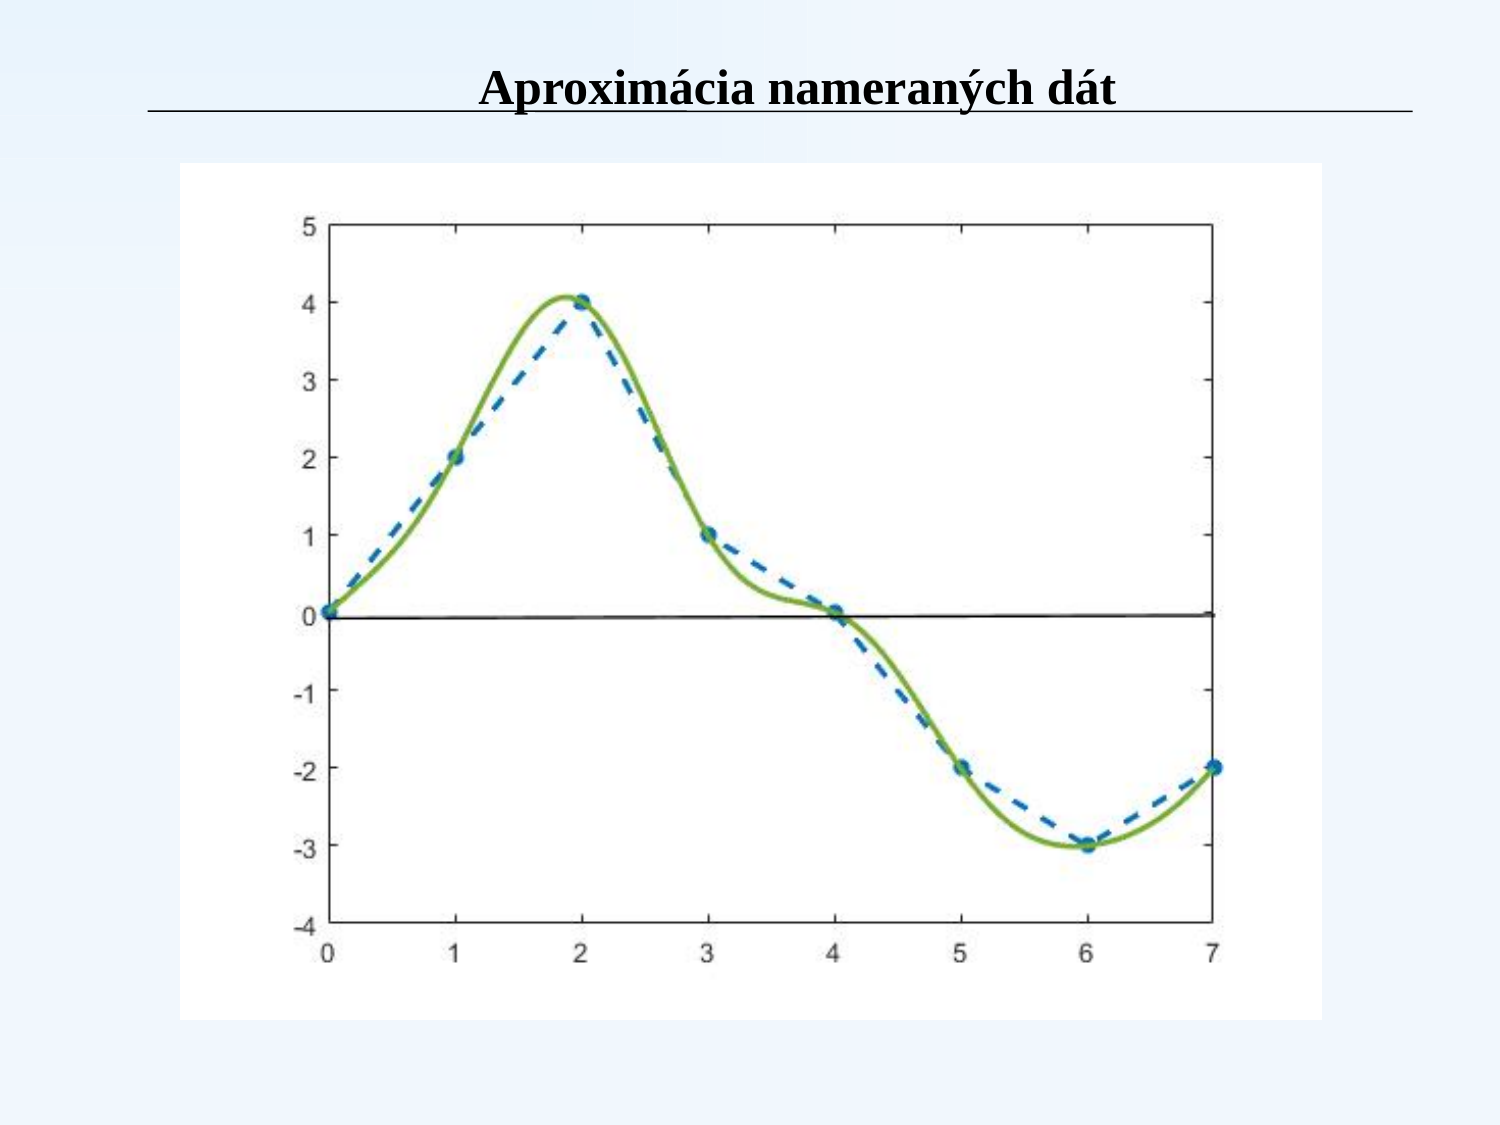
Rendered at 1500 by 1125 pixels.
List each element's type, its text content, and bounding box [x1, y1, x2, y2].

text_box Aproximácia nameraných dát [140, 46, 1455, 122]
picture [180, 163, 1322, 1020]
